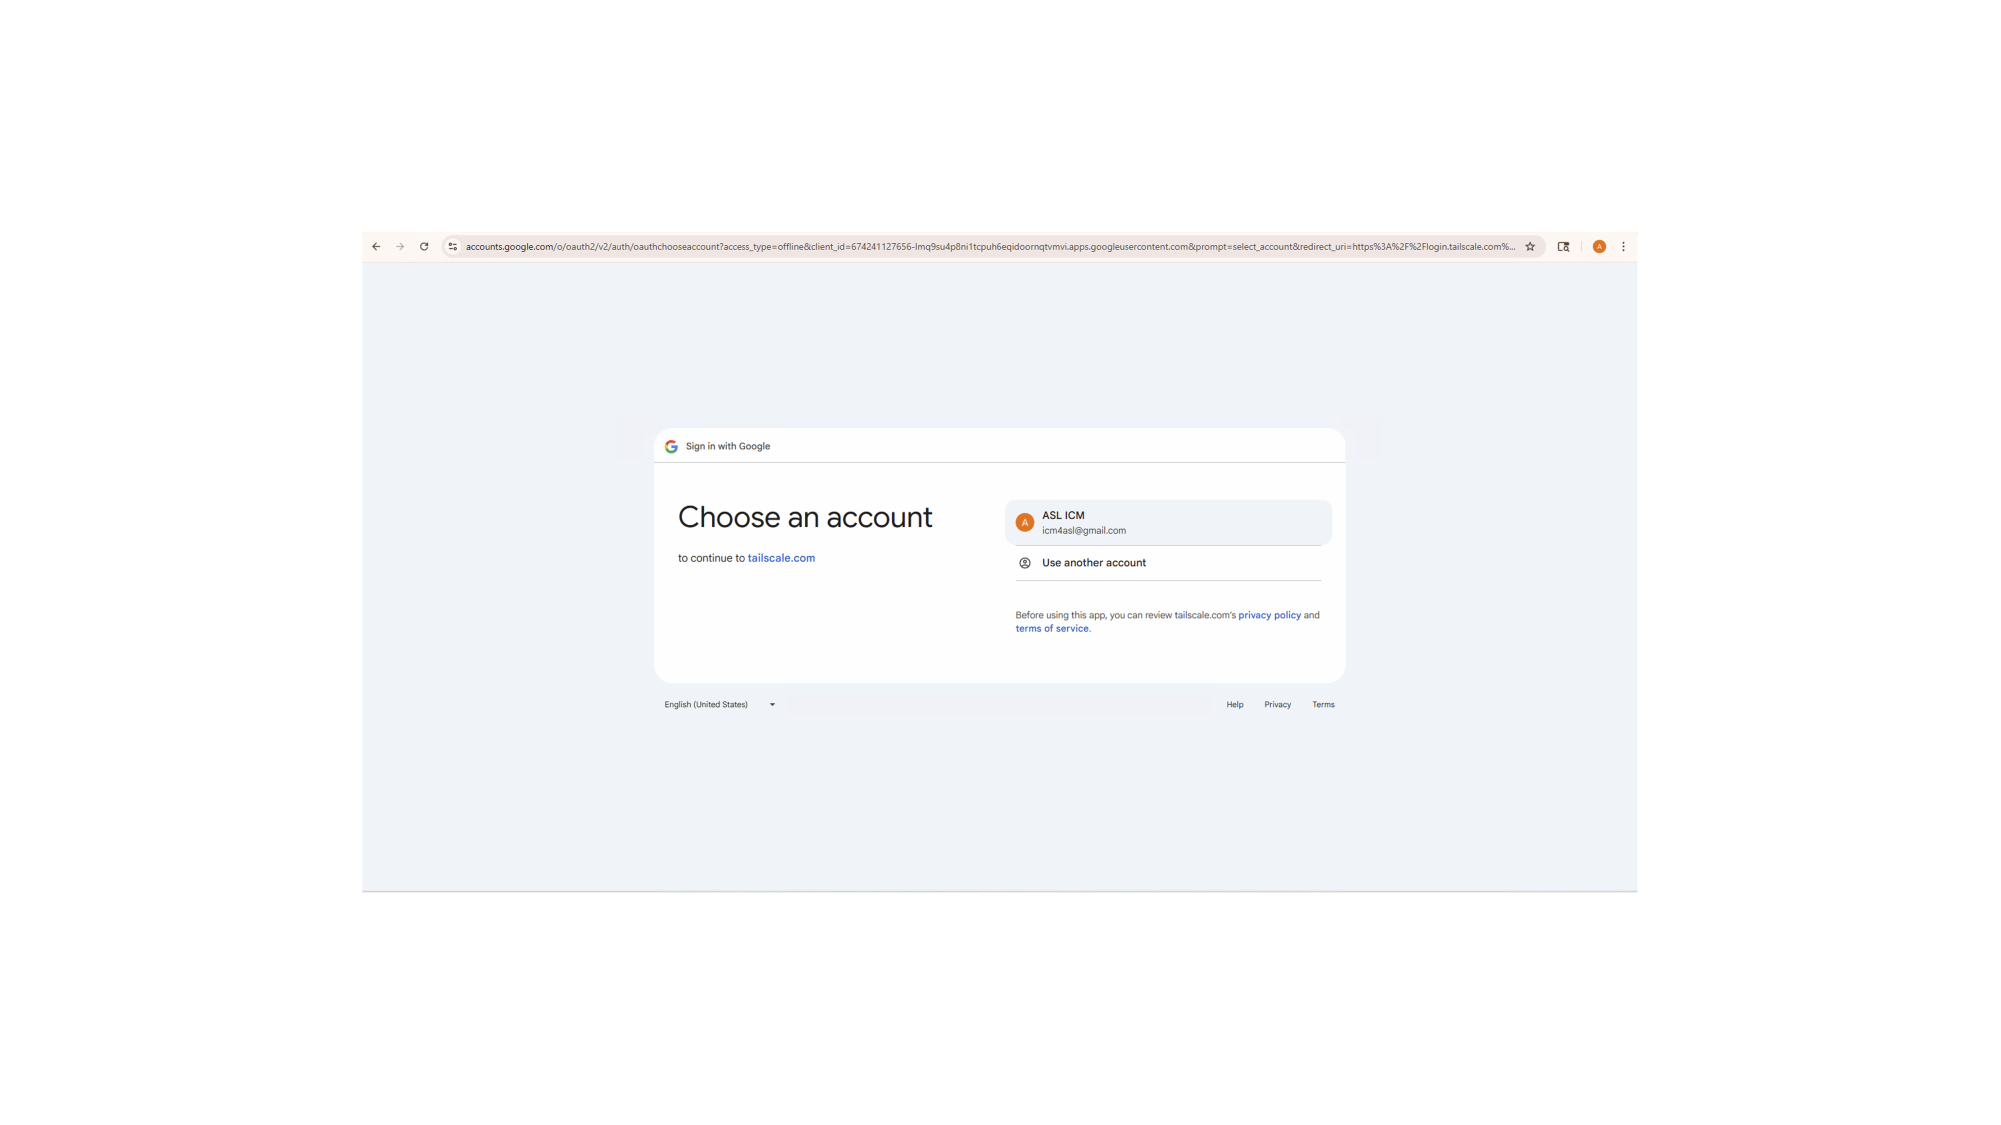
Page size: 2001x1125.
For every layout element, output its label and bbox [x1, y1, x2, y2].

picture [361, 231, 1638, 893]
